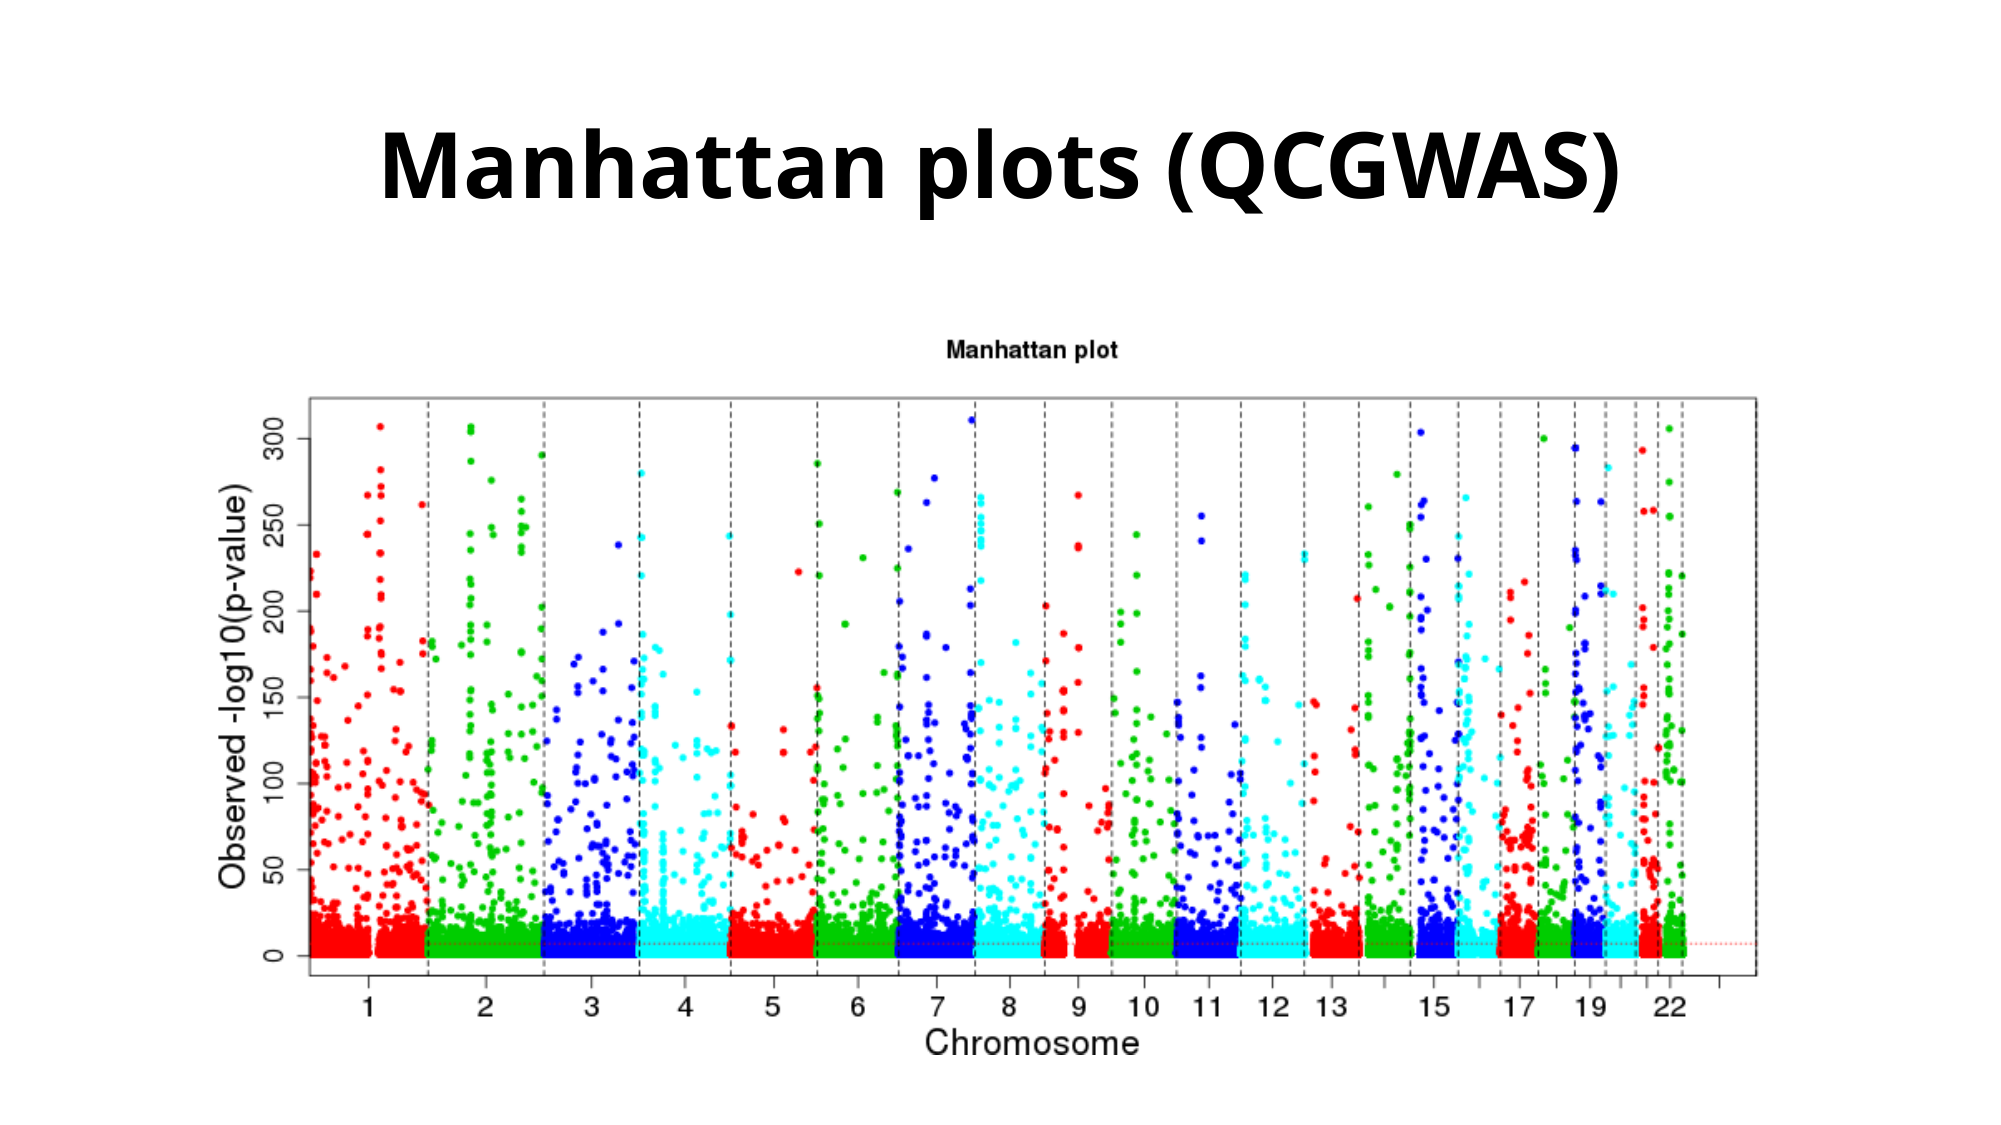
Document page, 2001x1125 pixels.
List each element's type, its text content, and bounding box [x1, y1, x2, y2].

title Manhattan plots (QCGWAS) [137, 59, 1863, 278]
picture [217, 302, 1807, 1055]
